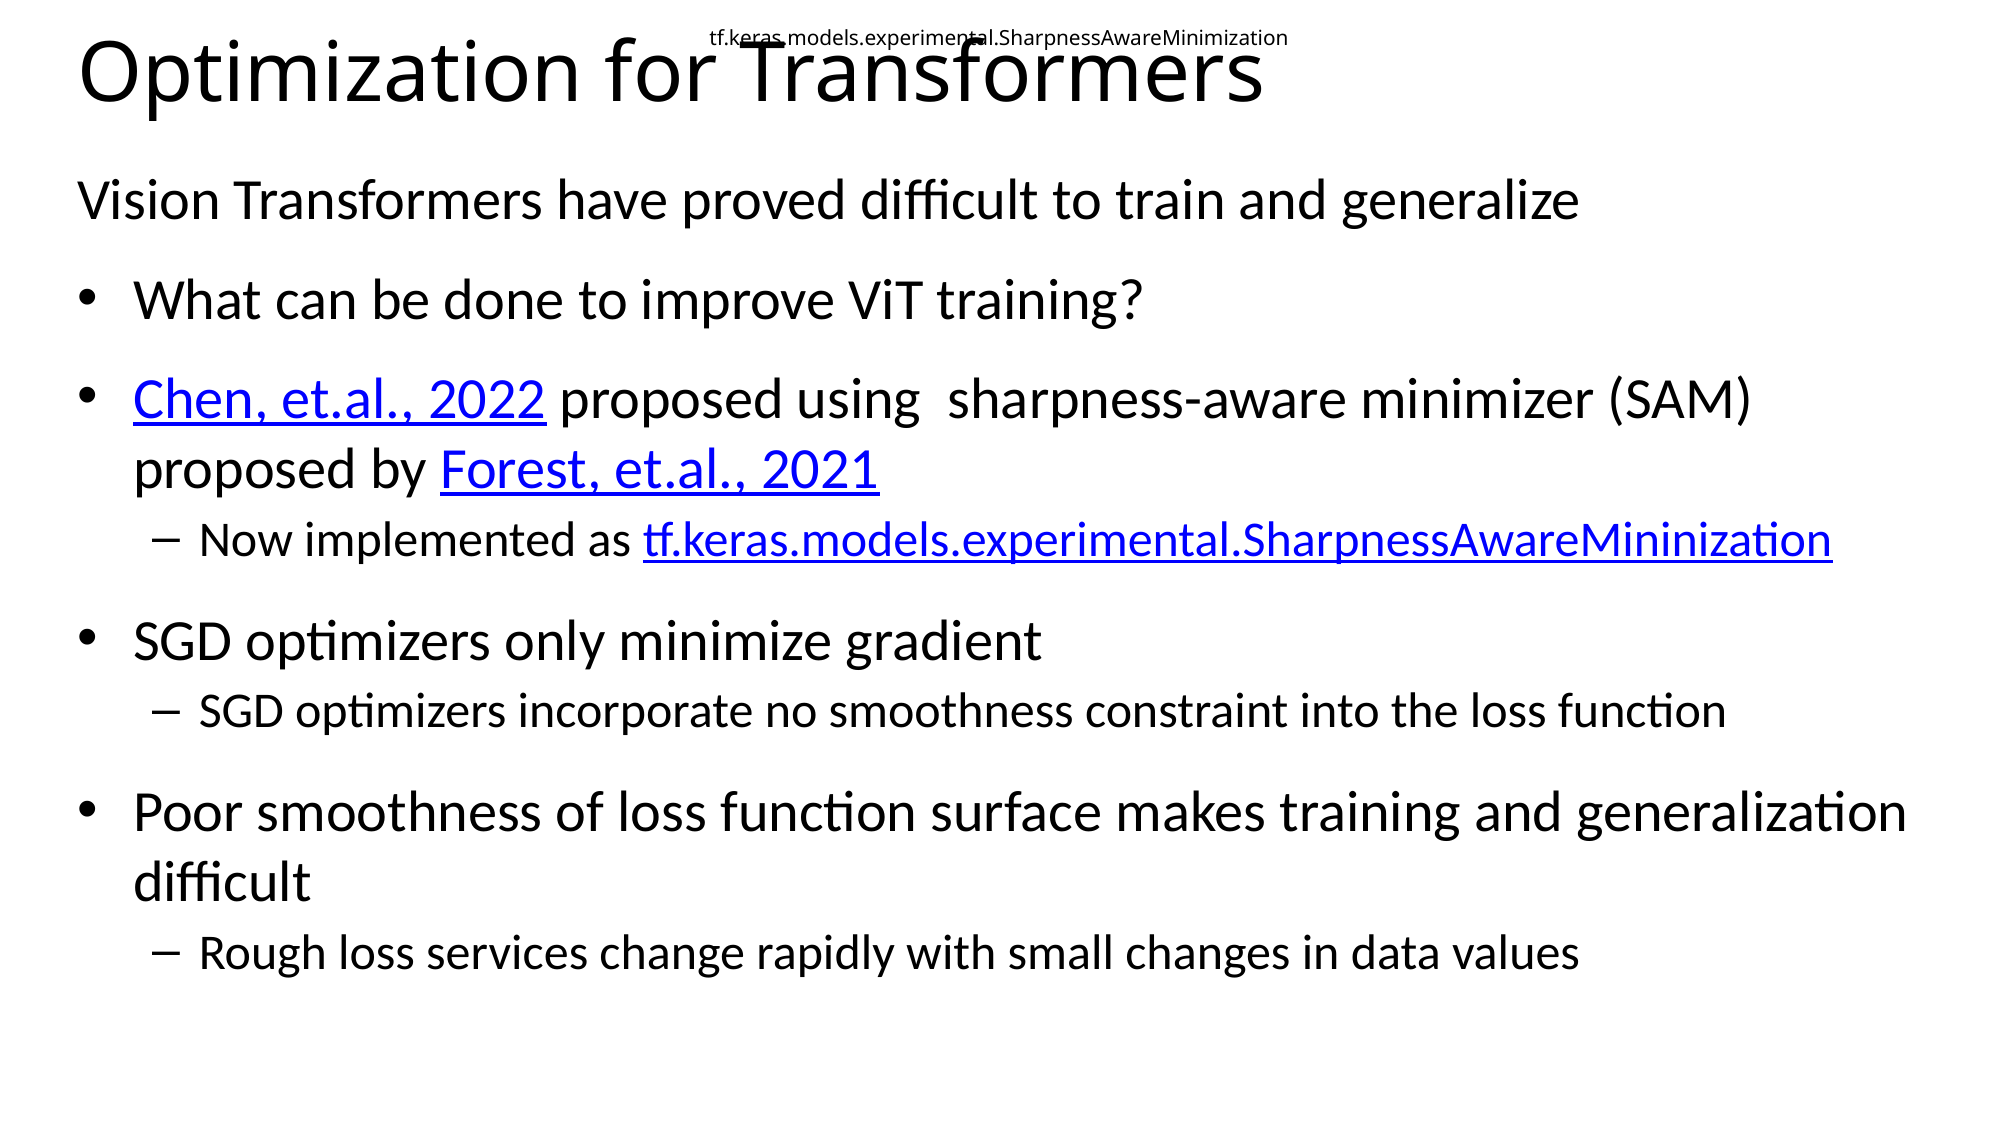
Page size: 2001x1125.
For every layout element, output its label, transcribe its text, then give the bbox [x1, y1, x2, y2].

title Optimization for Transformers [62, 29, 1953, 134]
list Vision Transformers have proved difficult to train and generalize What can be done to improve ViT training? Chen, et.al., 2022 proposed using sharpness-aware minimizer (SAM) proposed by Forest, et.al., 2021 Now implemented as tf.keras.models.experimental.SharpnessAwareMininization SGD optimizers only minimize gradient SGD optimizers incorporate no smoothness constraint into the loss function Poor smoothness of loss function surface makes training and generalization difficult Rough loss services change rapidly with small changes in data values [62, 154, 1953, 1036]
text_box tf.keras.models.experimental.SharpnessAwareMinimization [709, 24, 1291, 50]
